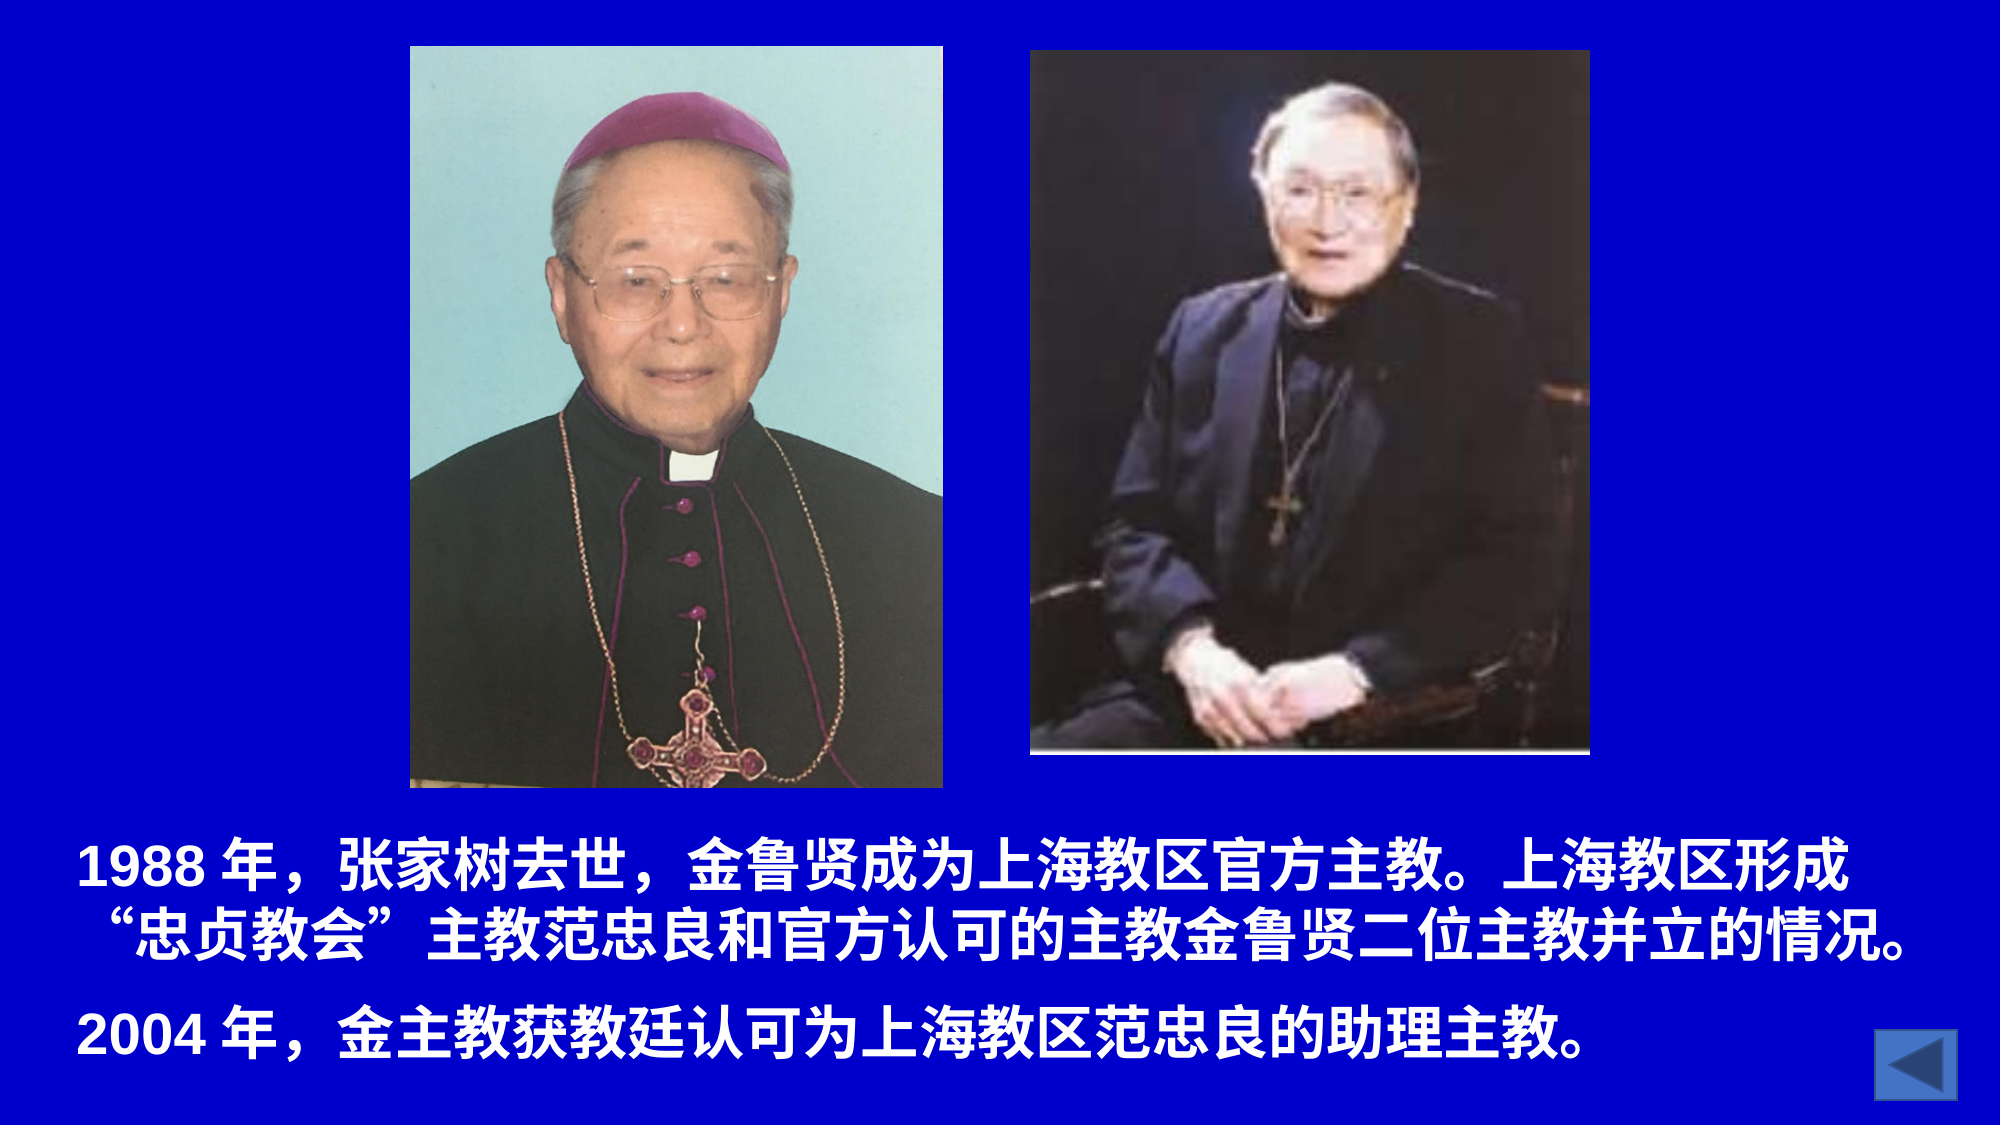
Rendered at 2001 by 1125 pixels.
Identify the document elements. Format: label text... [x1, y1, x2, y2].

picture [1030, 50, 1590, 755]
text_box 2004年，金主教获教廷认可为上海教区范忠良的助理主教。 [61, 989, 1717, 1074]
picture [410, 46, 943, 788]
text_box [1874, 1029, 1958, 1101]
text_box 1988年，张家树去世，金鲁贤成为上海教区官方主教。上海教区形成“忠贞教会”主教范忠良和官方认可的主教金鲁贤二位主教并立的情况。 [61, 820, 1957, 976]
